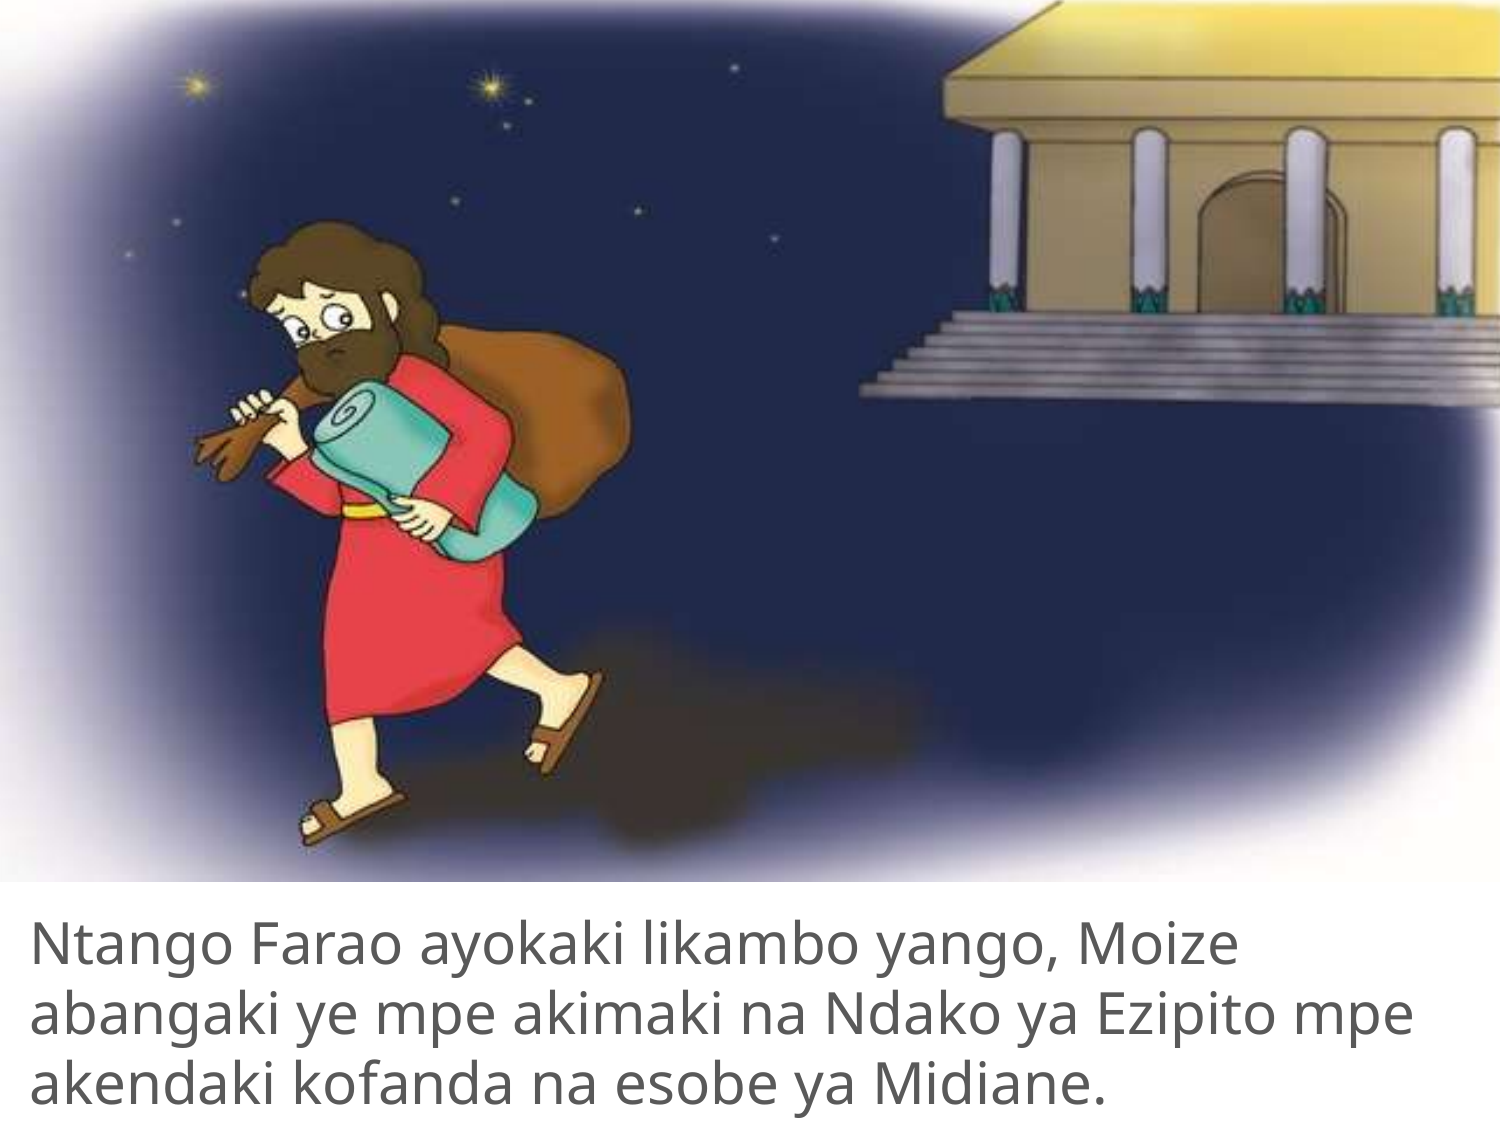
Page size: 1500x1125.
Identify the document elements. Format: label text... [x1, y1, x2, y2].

text_box Ntango Farao ayokaki likambo yango, Moize abangaki ye mpe akimaki na Ndako ya Ezipito mpe akendaki kofanda na esobe ya Midiane. [14, 898, 1486, 1124]
picture [0, 0, 1500, 882]
